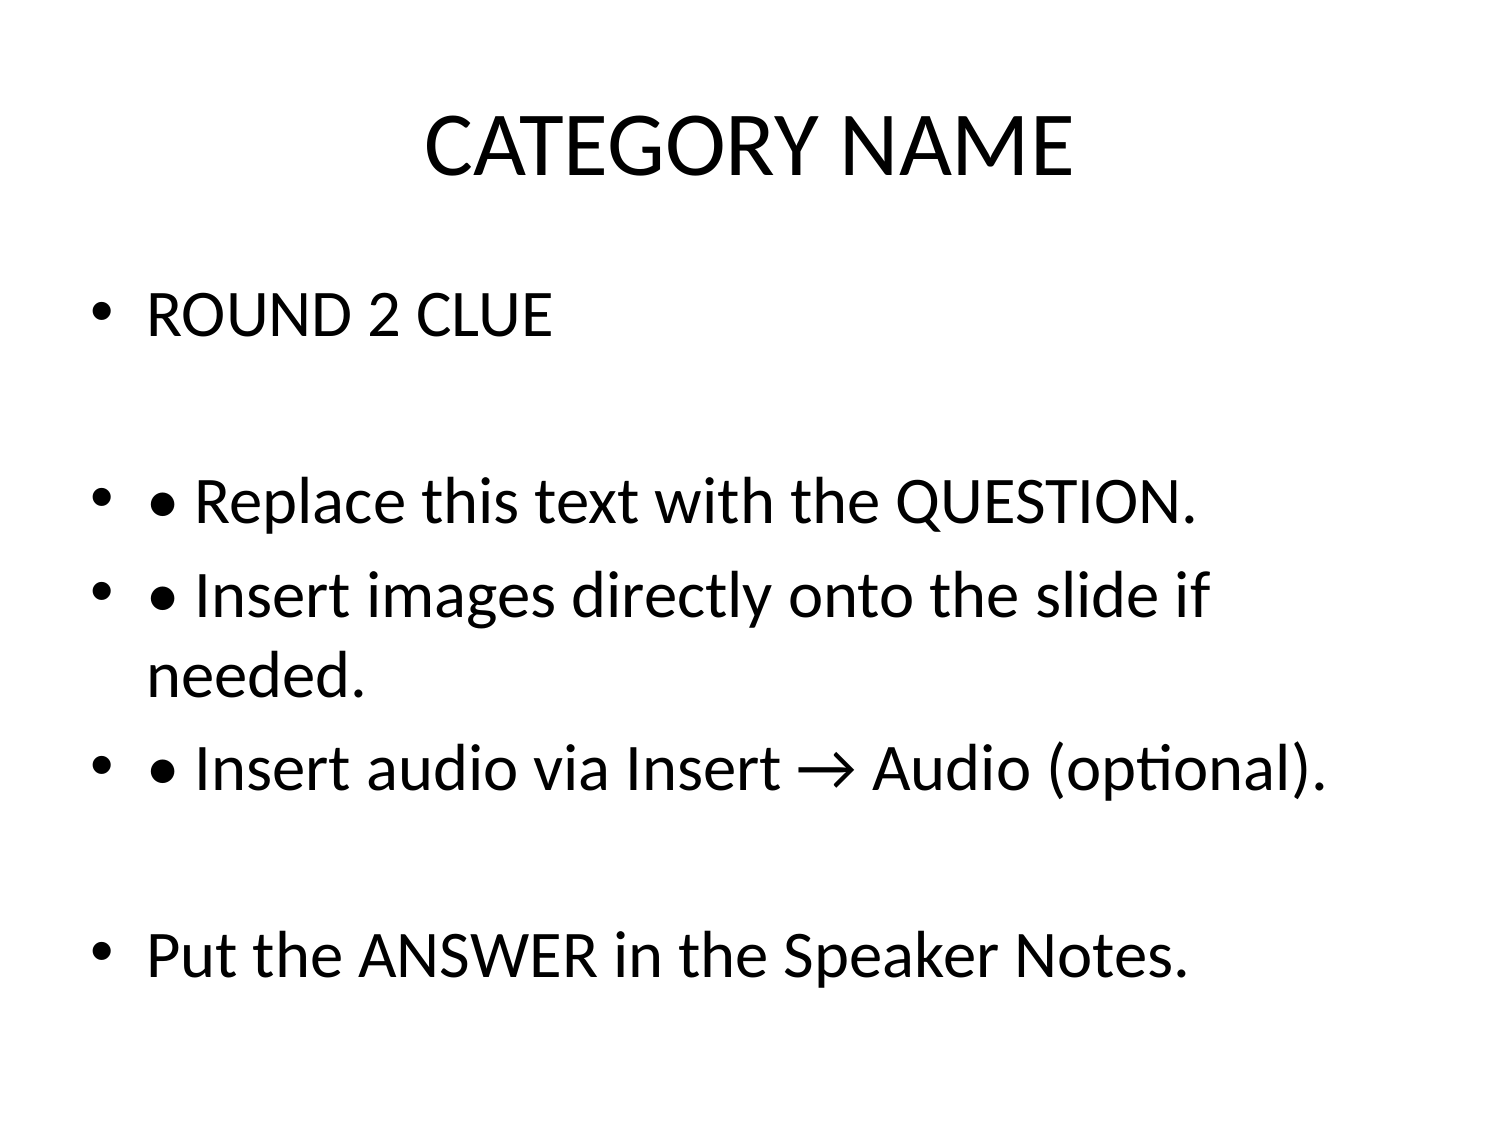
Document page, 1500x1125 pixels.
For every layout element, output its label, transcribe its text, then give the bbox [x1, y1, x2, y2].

list ROUND 2 CLUE • Replace this text with the QUESTION. • Insert images directly onto the slide if needed. • Insert audio via Insert → Audio (optional). Put the ANSWER in the Speaker Notes. [75, 262, 1425, 1005]
title CATEGORY NAME [75, 45, 1425, 233]
